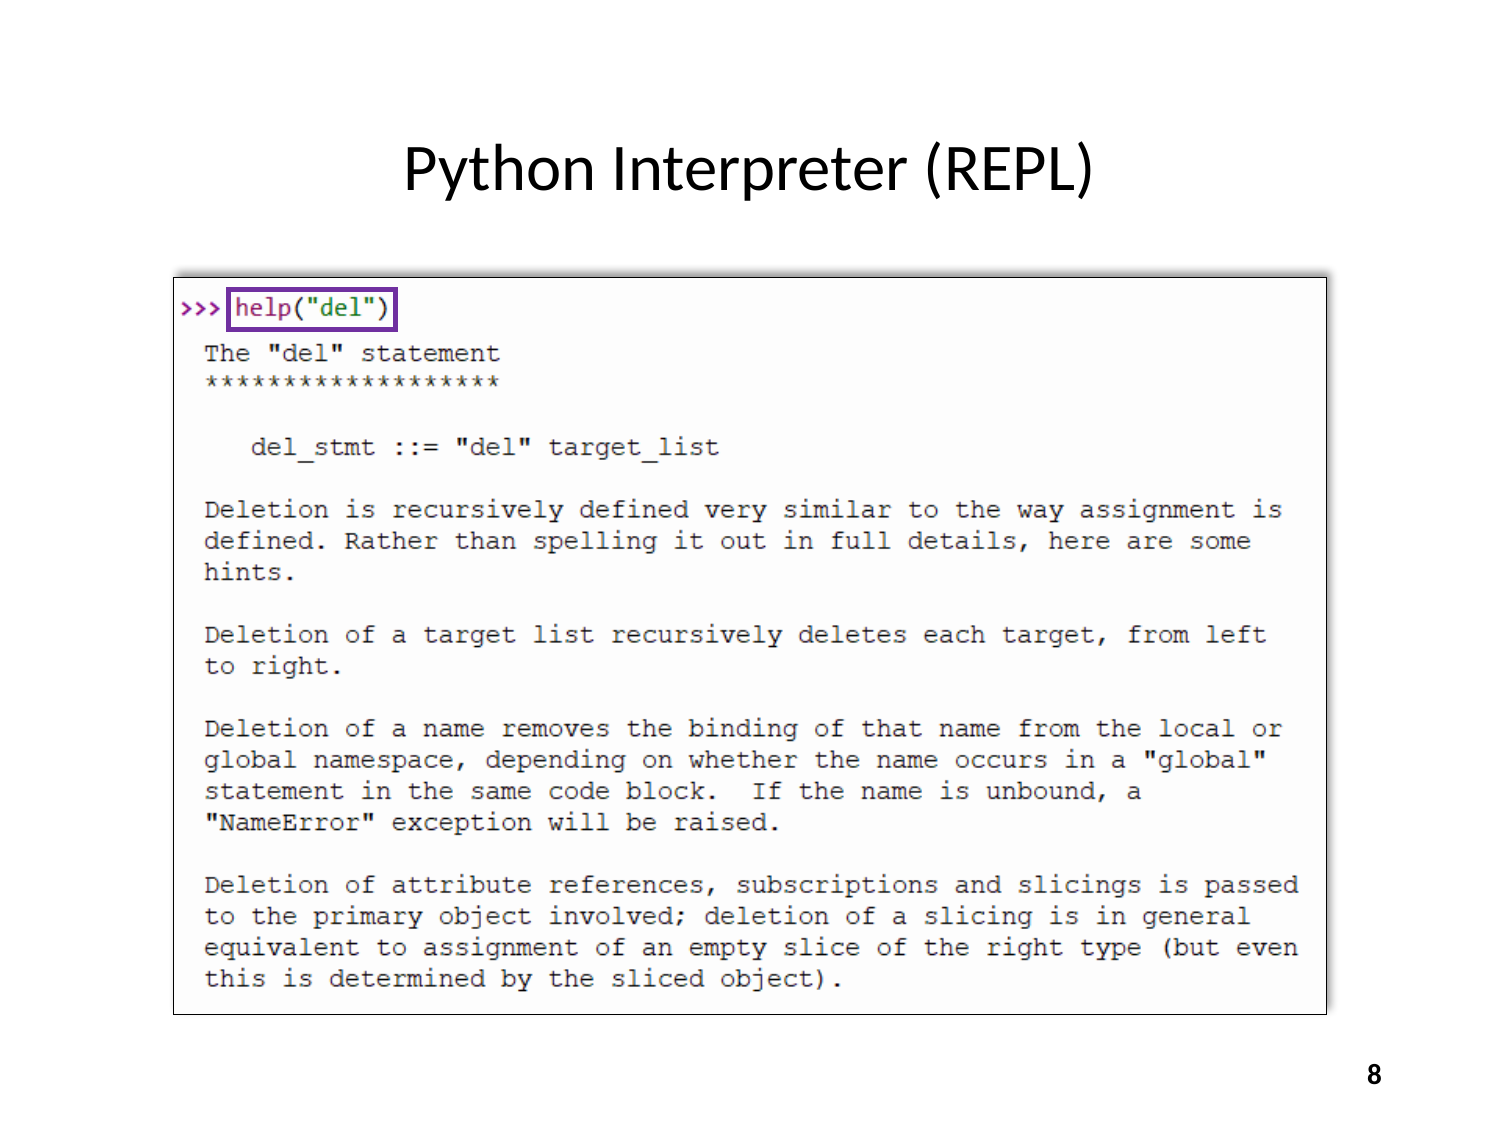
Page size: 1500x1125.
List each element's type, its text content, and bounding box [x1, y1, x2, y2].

title Python Interpreter (REPL) [103, 59, 1397, 278]
slide_number 8 [1059, 1042, 1397, 1103]
picture [173, 277, 1327, 1015]
